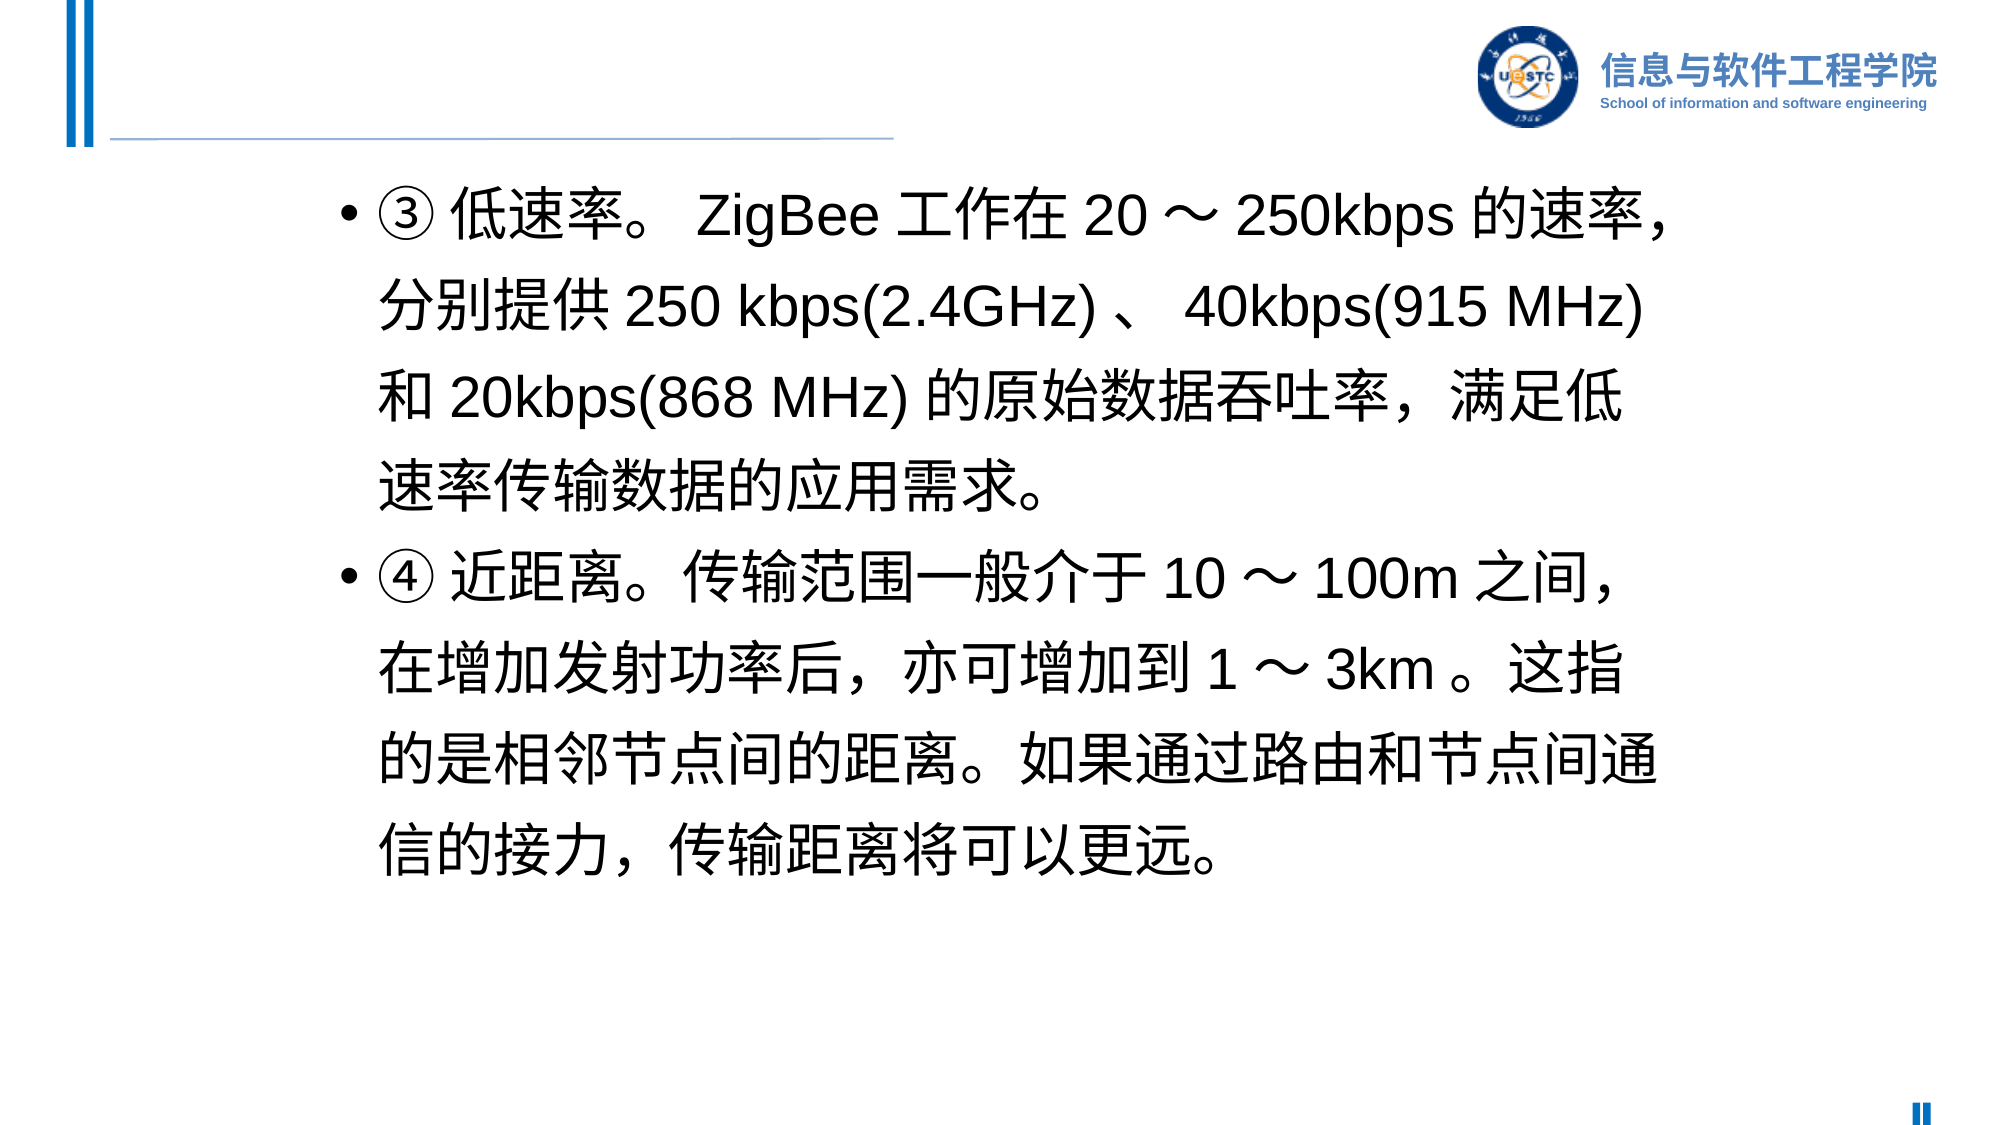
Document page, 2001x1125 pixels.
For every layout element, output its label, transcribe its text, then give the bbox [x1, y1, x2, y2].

list ③低速率。ZigBee工作在20～250kbps的速率，分别提供250 kbps(2.4GHz)、40kbps(915 MHz)和20kbps(868 MHz)的原始数据吞吐率，满足低速率传输数据的应用需求。 ④近距离。传输范围一般介于10～100m之间，在增加发射功率后，亦可增加到1～3km。这指的是相邻节点间的距离。如果通过路由和节点间通信的接力，传输距离将可以更远。 [324, 149, 1675, 1005]
picture [1477, 26, 1586, 128]
